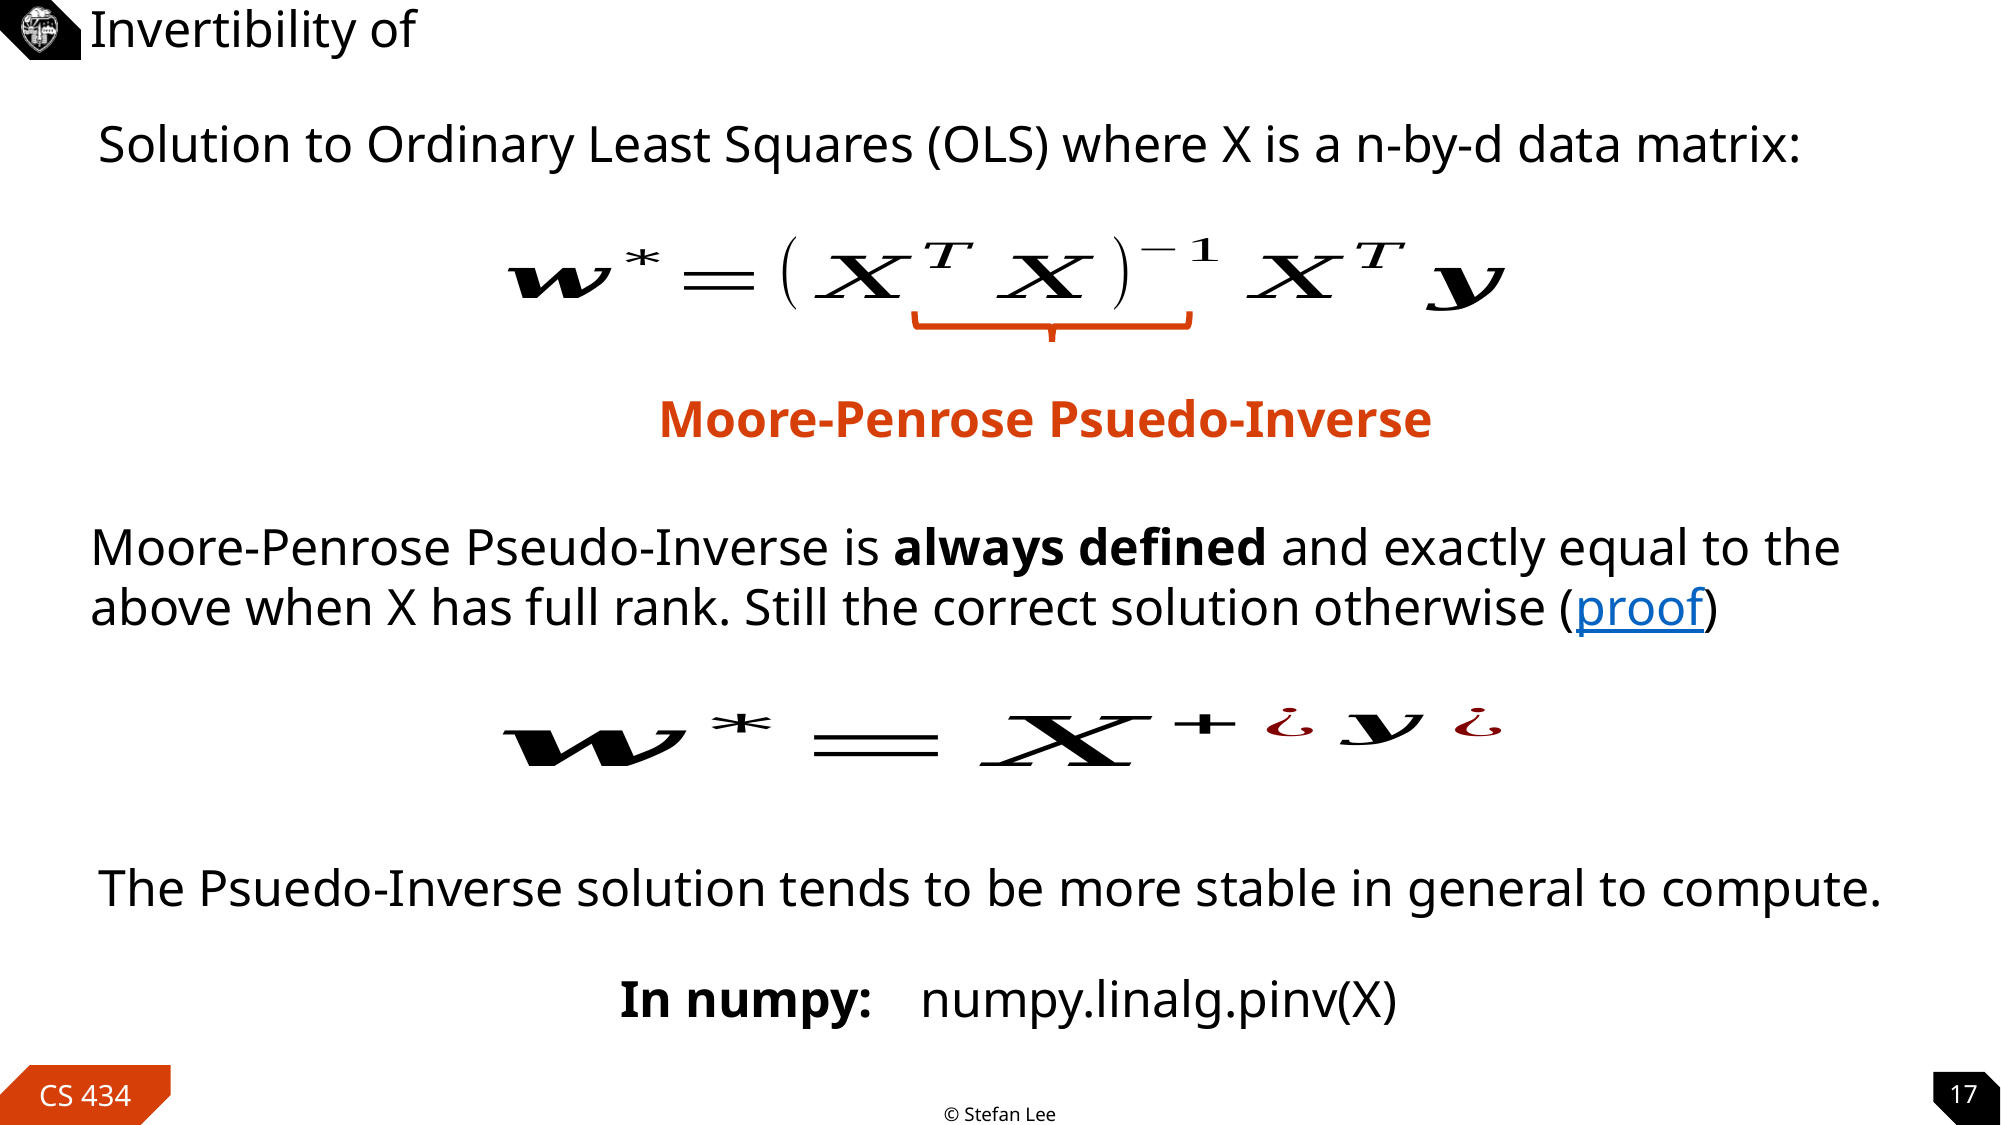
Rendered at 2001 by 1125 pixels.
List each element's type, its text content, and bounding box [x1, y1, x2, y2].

picture [21, 6, 60, 54]
text_box The Psuedo-Inverse solution tends to be more stable in general to compute. [84, 849, 1934, 924]
text_box [913, 311, 1191, 342]
text_box Solution to Ordinary Least Squares (OLS) where X is a n-by-d data matrix: [84, 105, 1934, 180]
text_box In numpy: numpy.linalg.pinv(X) [84, 960, 1934, 1036]
text_box Moore-Penrose Pseudo-Inverse is always defined and exactly equal to the above when X has full rank. Still the correct solution otherwise (proof) [76, 508, 1926, 652]
slide_number 17 [1933, 1071, 1994, 1119]
